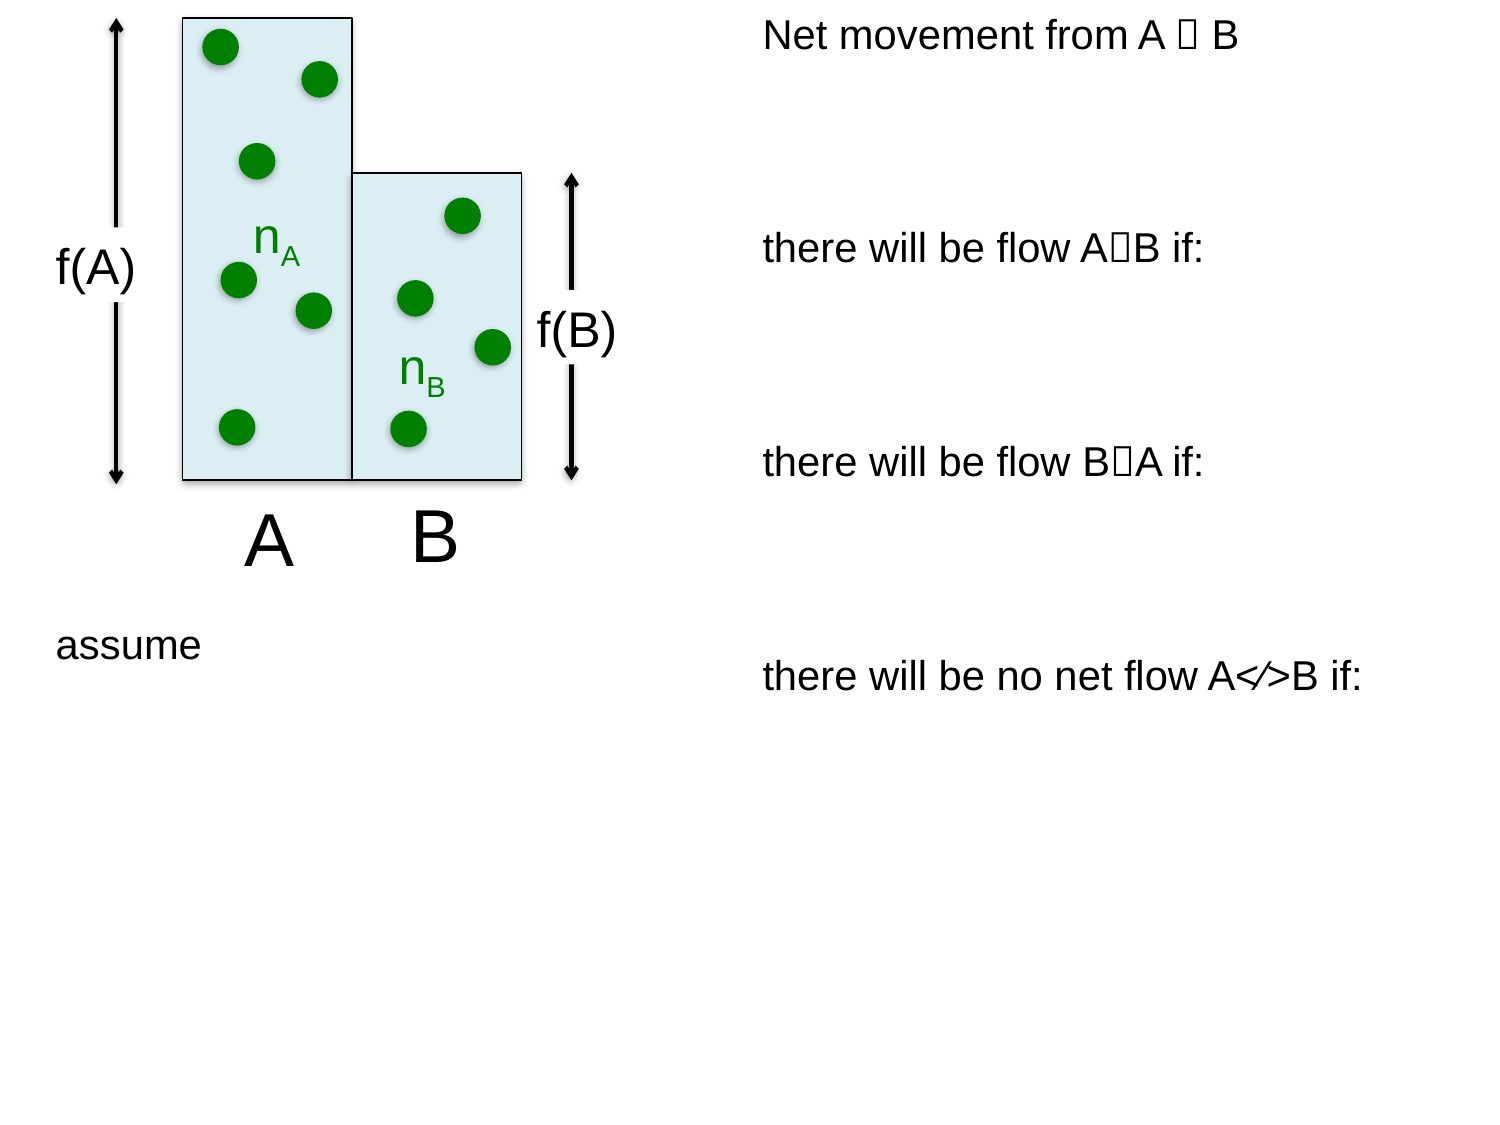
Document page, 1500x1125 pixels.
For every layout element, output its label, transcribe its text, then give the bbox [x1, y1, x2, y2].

text_box nA [238, 196, 333, 280]
text_box f(B) [527, 289, 567, 365]
text_box f(B) [576, 289, 714, 365]
text_box [443, 196, 482, 235]
text_box f(A) [121, 227, 154, 303]
text_box [478, 328, 512, 367]
text_box [294, 291, 333, 330]
text_box [218, 408, 257, 447]
text_box [300, 60, 339, 99]
text_box [351, 172, 522, 481]
text_box [389, 411, 428, 448]
text_box B [385, 489, 485, 585]
text_box [396, 279, 435, 318]
text_box [201, 27, 240, 67]
text_box nB [384, 327, 478, 411]
text_box A [220, 489, 319, 589]
text_box [219, 261, 258, 300]
text_box [238, 142, 277, 181]
text_box [182, 17, 353, 481]
text_box f(A) [40, 227, 111, 303]
